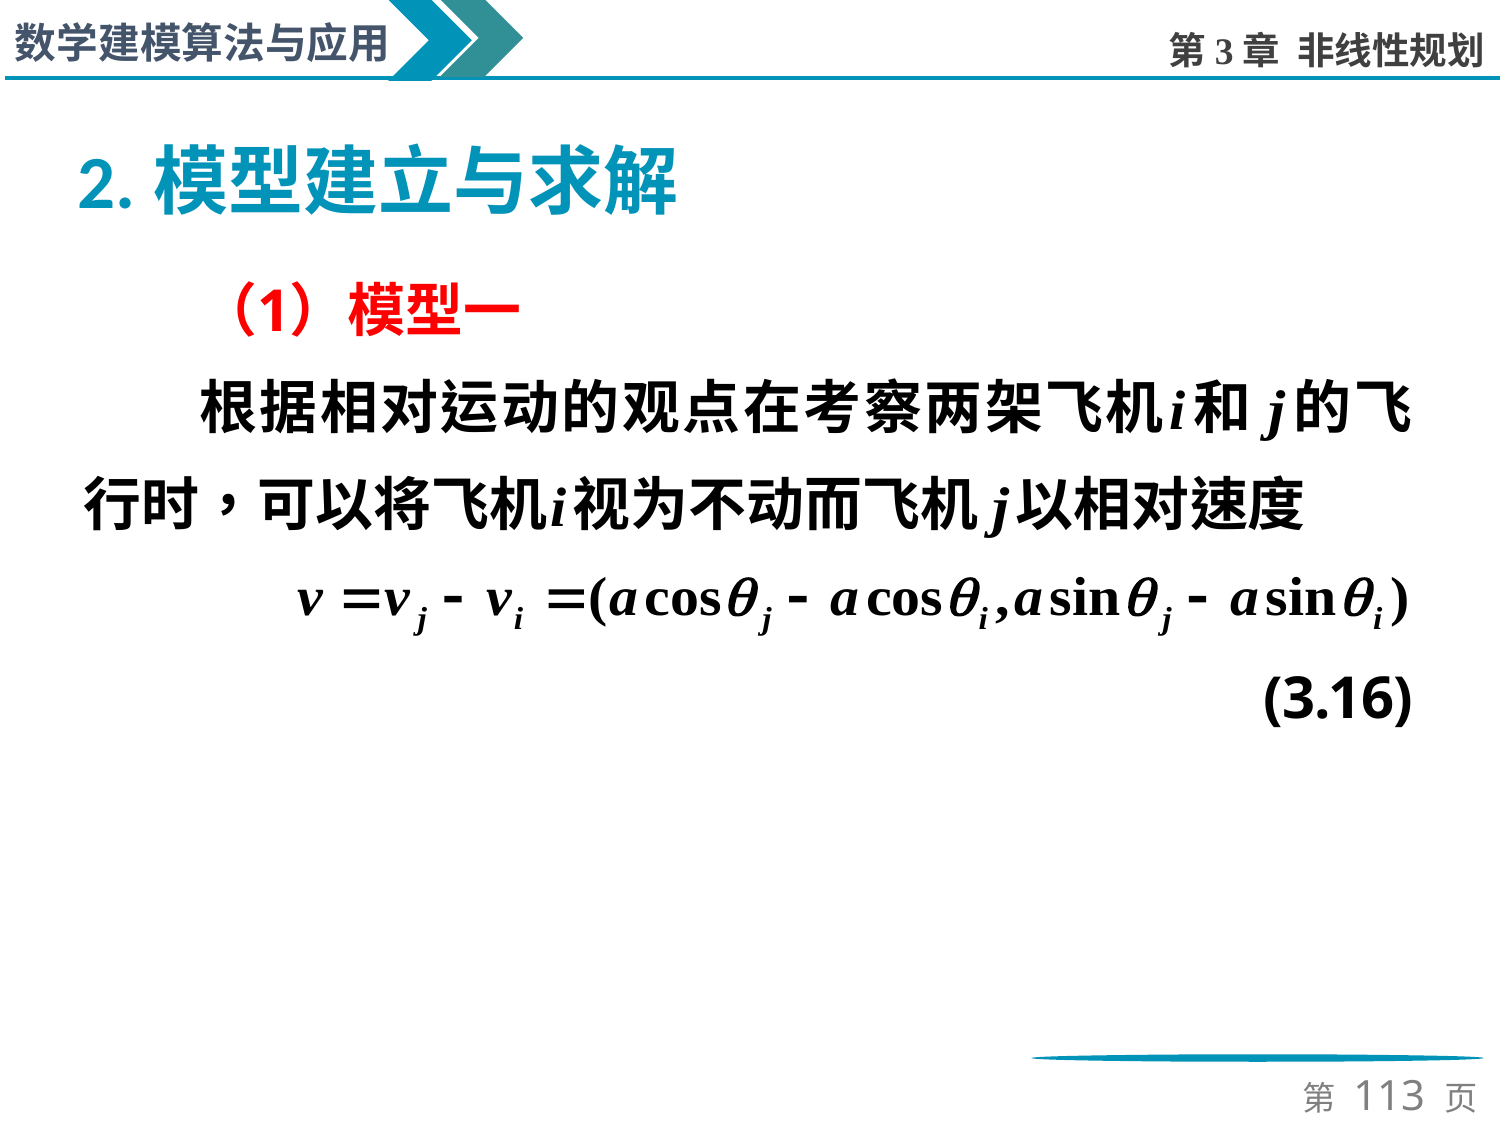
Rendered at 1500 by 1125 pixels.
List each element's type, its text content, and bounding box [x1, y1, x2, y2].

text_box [82, 266, 1413, 870]
text_box 2.模型建立与求解 [63, 126, 1100, 232]
